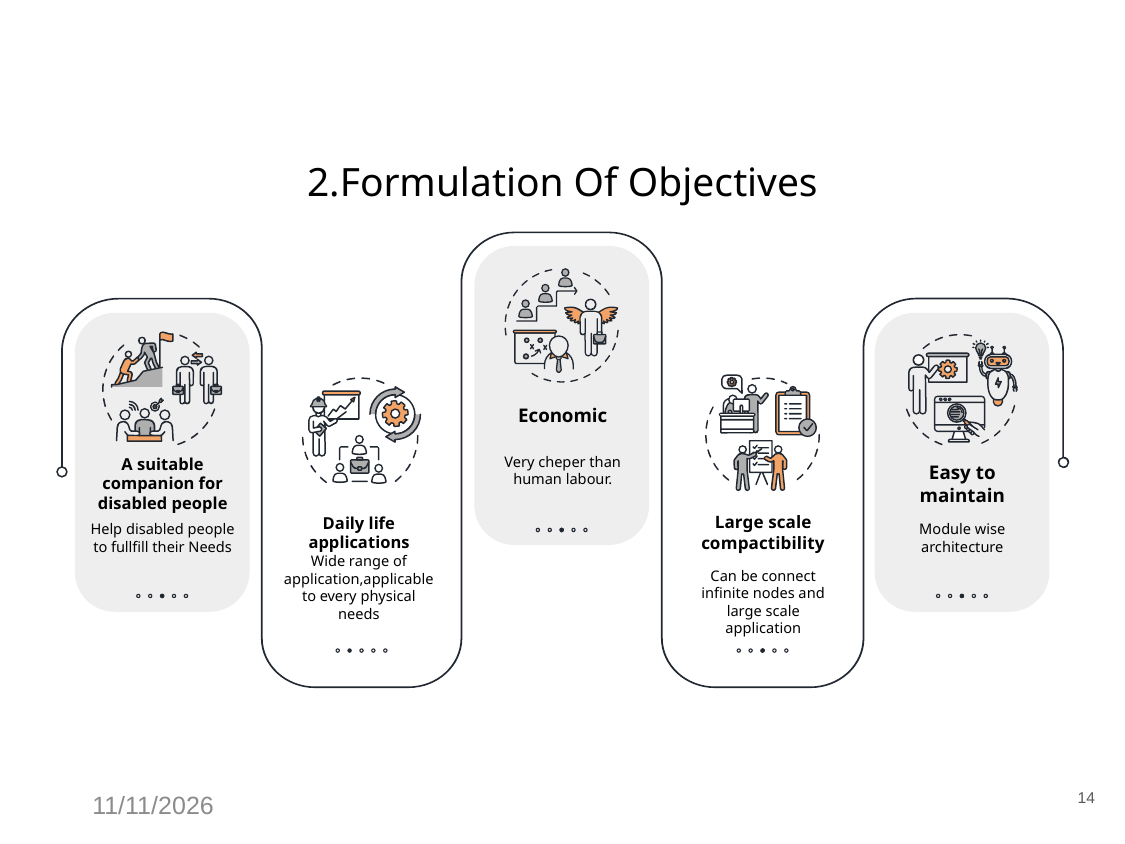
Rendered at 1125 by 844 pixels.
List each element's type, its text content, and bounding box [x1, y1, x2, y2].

text_box 2.Formulation Of Objectives [87, 156, 1038, 206]
slide_number 14 [1042, 764, 1110, 830]
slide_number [77, 782, 331, 828]
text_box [55, 231, 1070, 689]
